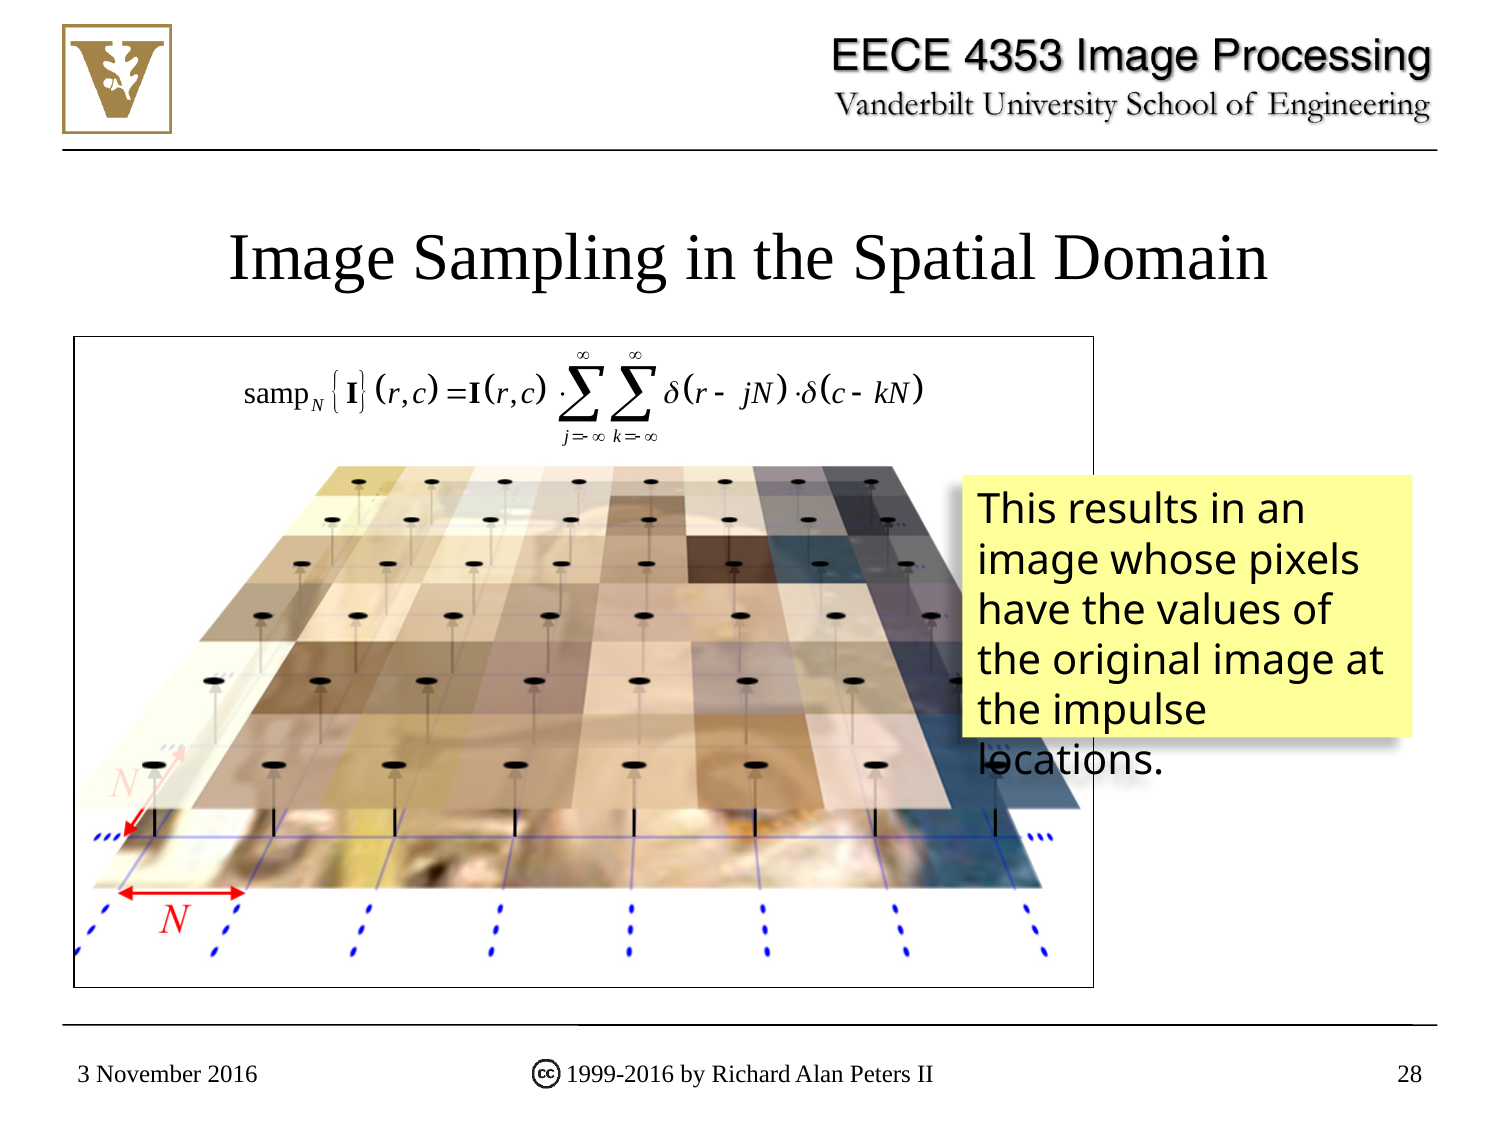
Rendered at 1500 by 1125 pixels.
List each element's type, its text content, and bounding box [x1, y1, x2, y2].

picture [62, 24, 172, 134]
text_box This results in an image whose pixels have the values of the original image at the impulse locations. [1098, 474, 1413, 738]
slide_number 28 [1100, 1042, 1438, 1103]
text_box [74, 337, 1093, 987]
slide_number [62, 1042, 400, 1103]
picture [826, 25, 1436, 133]
title Image Sampling in the Spatial Domain [212, 193, 1288, 313]
footer 1999-2016 by Richard Alan Peters II [496, 1042, 1004, 1103]
